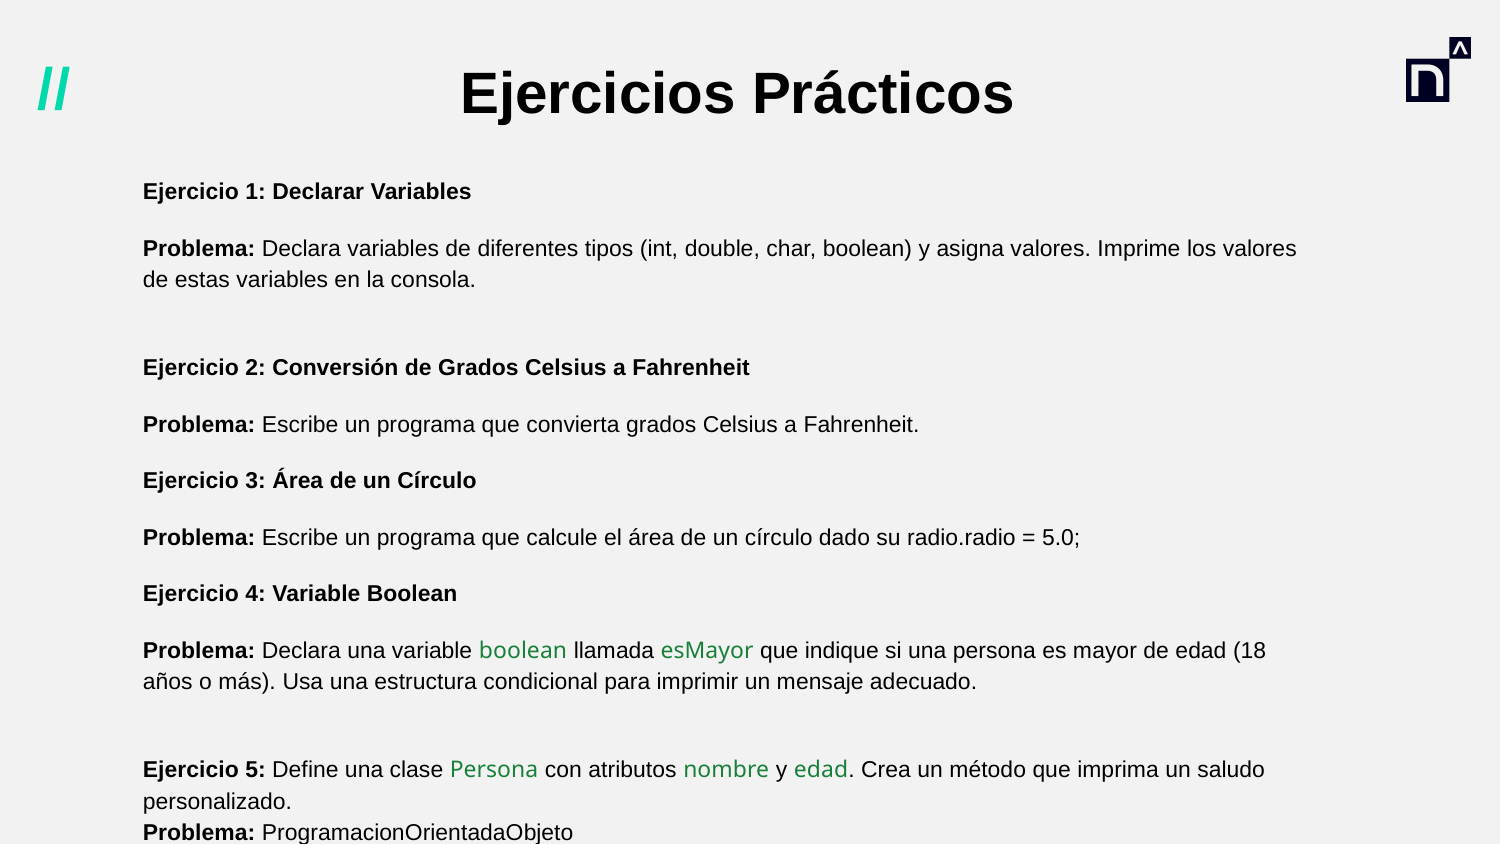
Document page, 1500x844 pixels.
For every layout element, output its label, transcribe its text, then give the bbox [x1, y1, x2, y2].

picture [1406, 37, 1471, 102]
text_box Ejercicio 1: Declarar Variables Problema: Declara variables de diferentes tipos (int, double, char, boolean) y asigna valores. Imprime los valores de estas variables en la consola. Ejercicio 2: Conversión de Grados Celsius a Fahrenheit Problema: Escribe un programa que convierta grados Celsius a Fahrenheit. Ejercicio 3: Área de un Círculo Problema: Escribe un programa que calcule el área de un círculo dado su radio.radio = 5.0; Ejercicio 4: Variable Boolean Problema: Declara una variable boolean llamada esMayor que indique si una persona es mayor de edad (18 años o más). Usa una estructura condicional para imprimir un mensaje adecuado. Ejercicio 5: Define una clase Persona con atributos nombre y edad. Crea un método que imprima un saludo personalizado. Problema: ProgramacionOrientadaObjeto [127, 157, 1316, 844]
title Ejercicios Prácticos [89, 40, 1355, 135]
